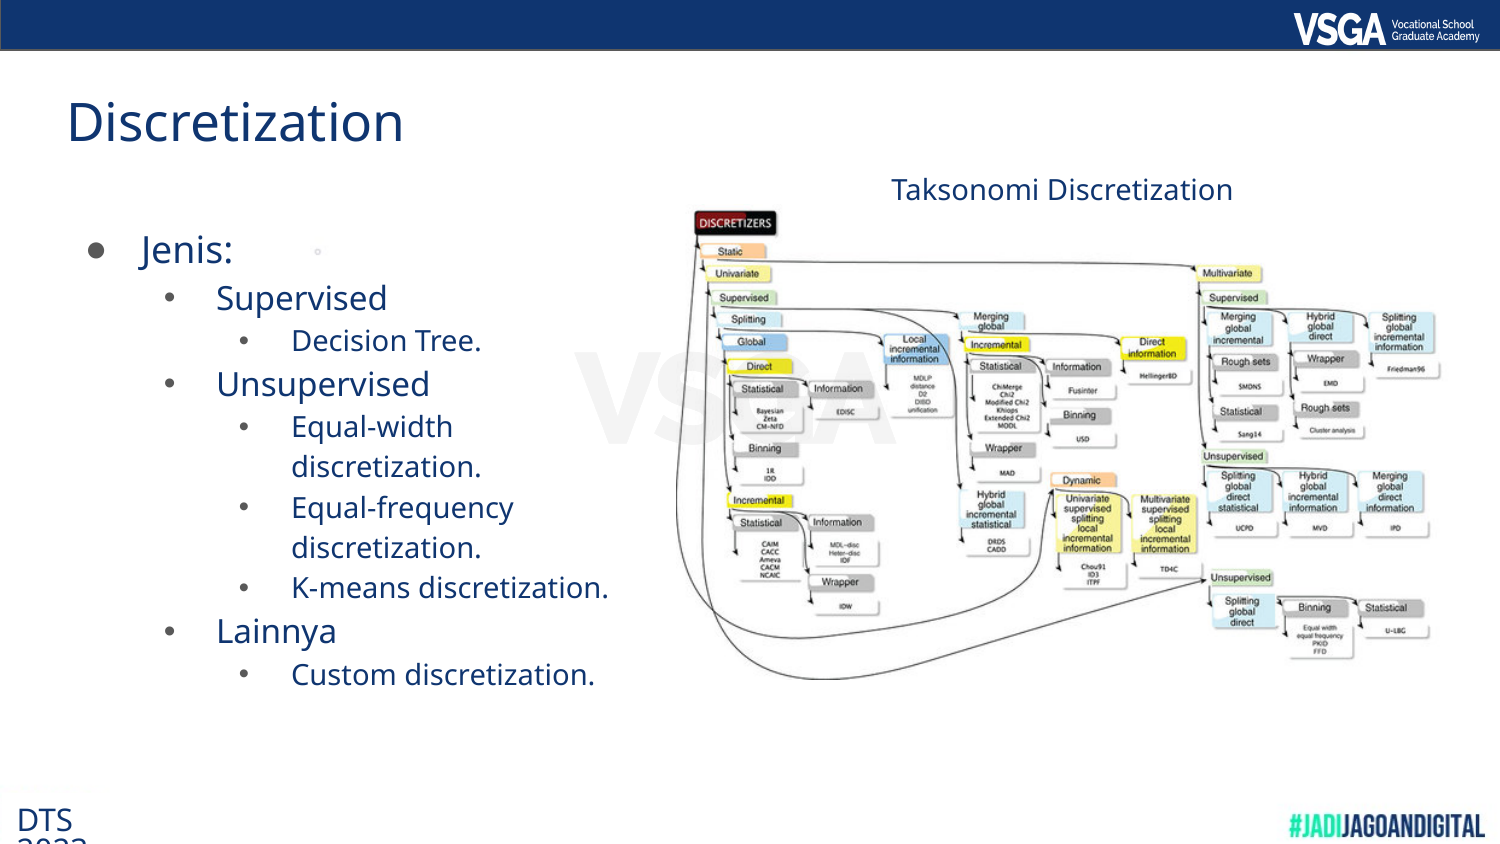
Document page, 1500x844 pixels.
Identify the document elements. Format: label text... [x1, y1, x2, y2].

picture [0, 0, 1500, 844]
text_box Taksonomi Discretization [792, 163, 1333, 202]
text_box Jenis: Supervised Decision Tree. Unsupervised Equal-width discretization. Equal-frequency discretization. K-means discretization. Lainnya Custom discretization. [51, 204, 657, 758]
title Discretization [51, 72, 1449, 167]
text_box DTS 2023 [1, 792, 128, 844]
